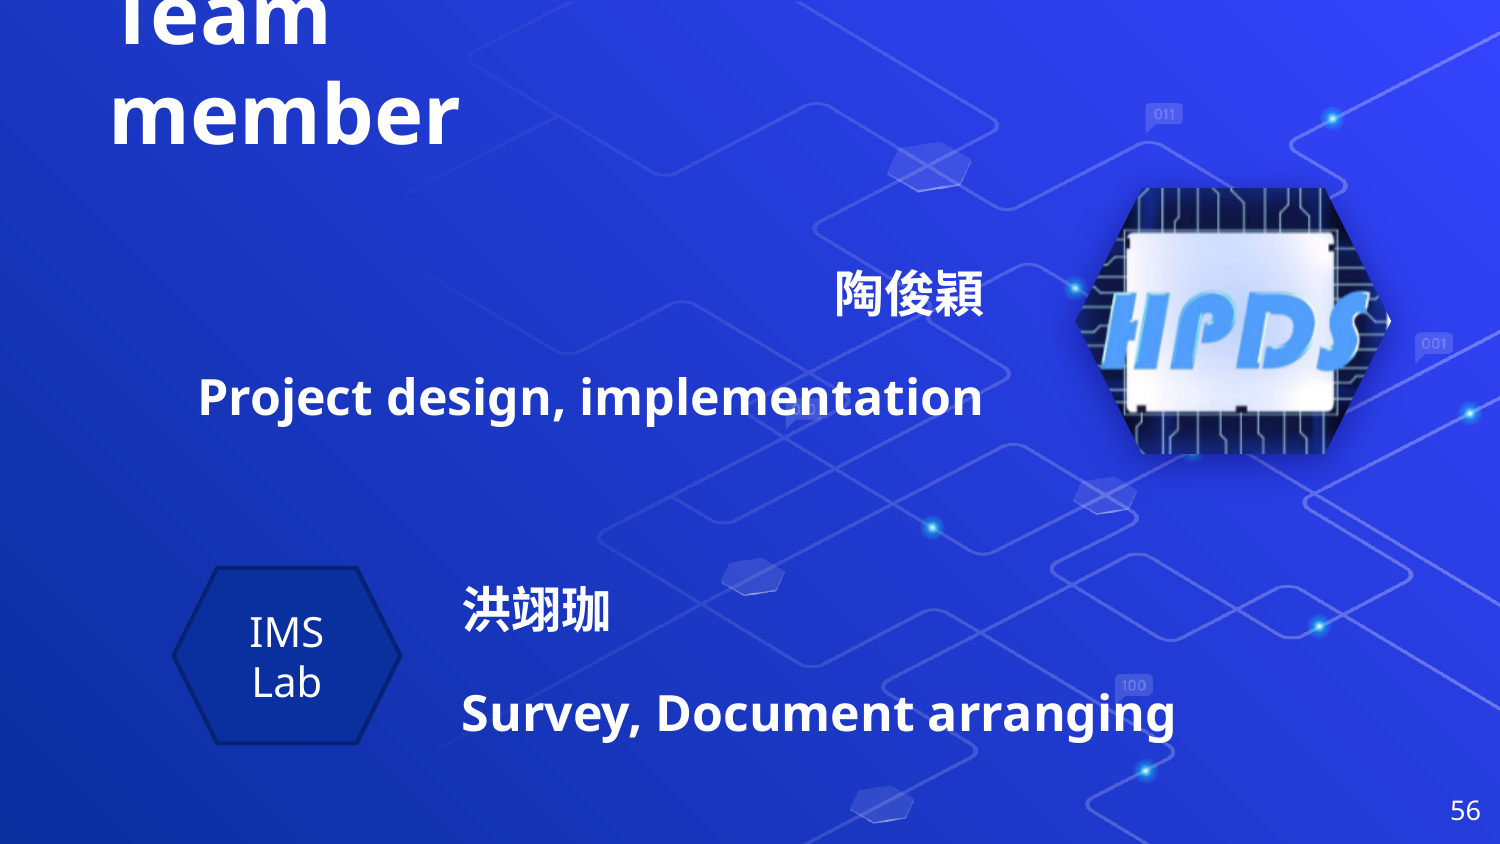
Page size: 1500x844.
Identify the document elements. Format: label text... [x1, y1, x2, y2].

title Team member [108, 9, 703, 162]
text_box 洪翊珈 Survey, Document arranging [461, 548, 1273, 744]
text_box IMS Lab [171, 565, 403, 746]
subtitle 陶俊穎 Project design, implementation [173, 232, 985, 428]
slide_number 56 [1391, 779, 1482, 844]
picture [0, 0, 1500, 844]
